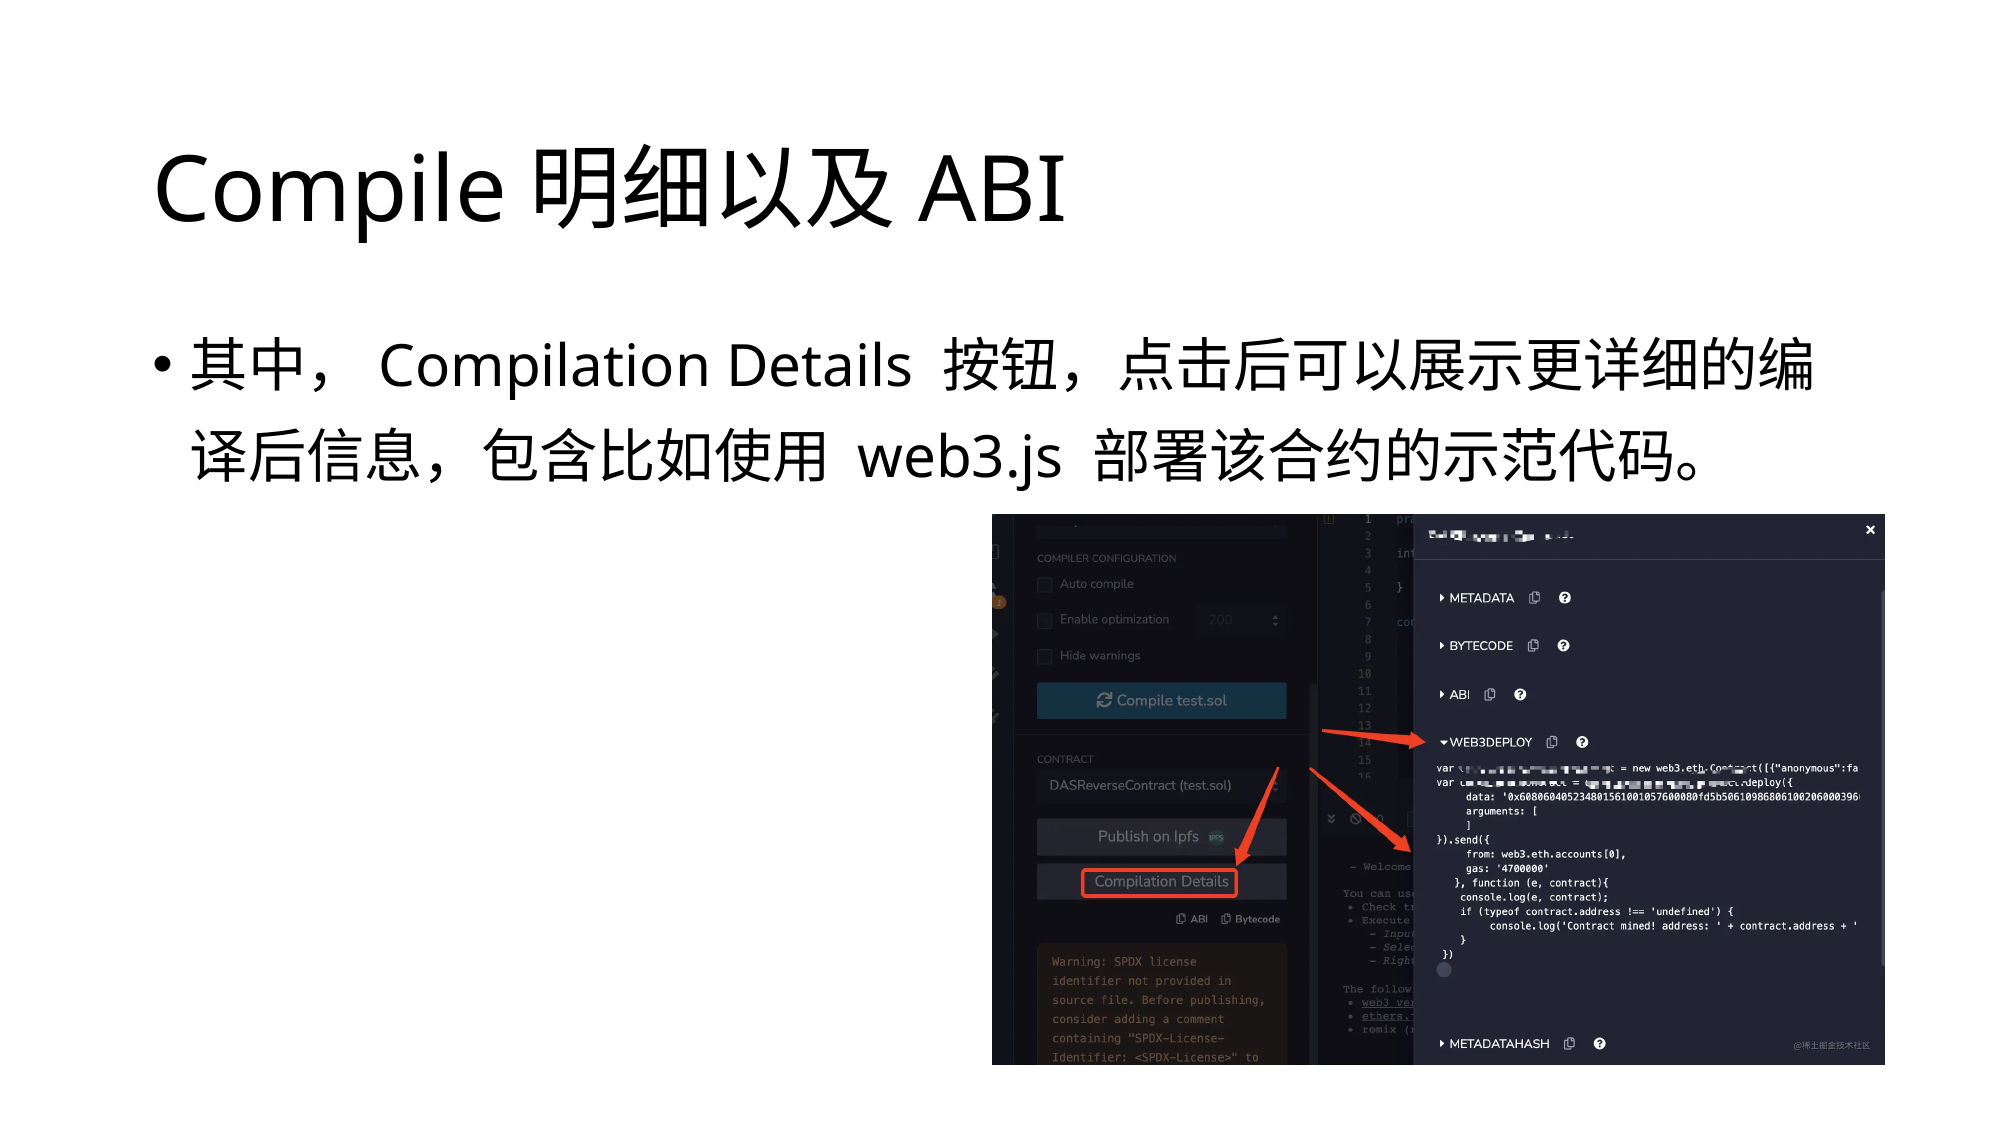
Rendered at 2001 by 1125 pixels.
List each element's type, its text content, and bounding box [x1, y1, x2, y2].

list 其中，Compilation Details 按钮，点击后可以展示更详细的编译后信息，包含比如使用 web3.js 部署该合约的示范代码。 [137, 299, 1863, 1014]
picture [992, 514, 1885, 1065]
title Compile明细以及ABI [137, 59, 1863, 278]
